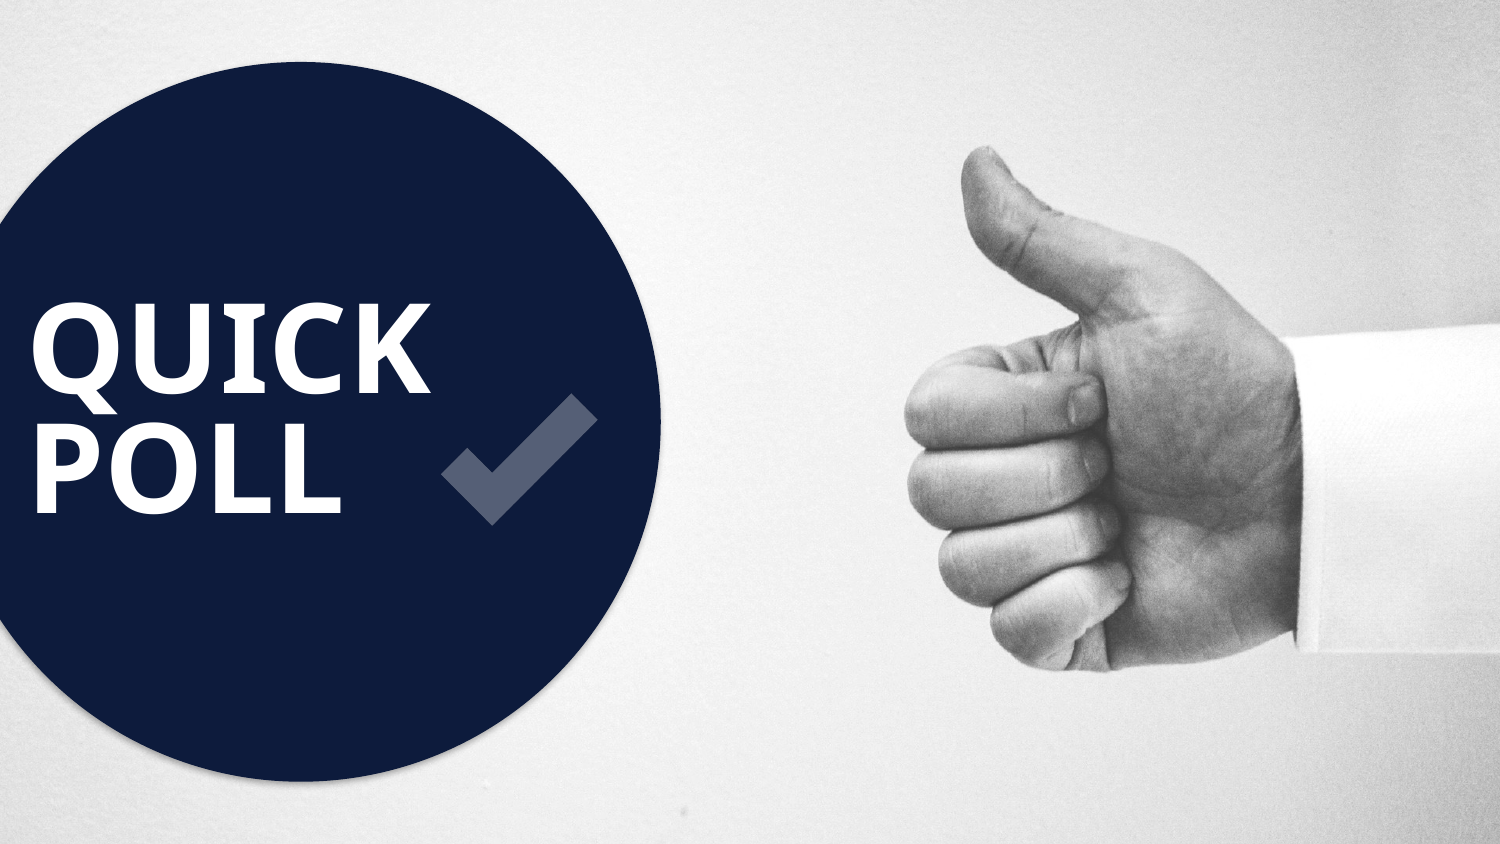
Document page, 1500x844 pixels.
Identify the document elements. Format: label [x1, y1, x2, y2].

picture [0, 0, 1500, 844]
text_box [0, 61, 661, 782]
